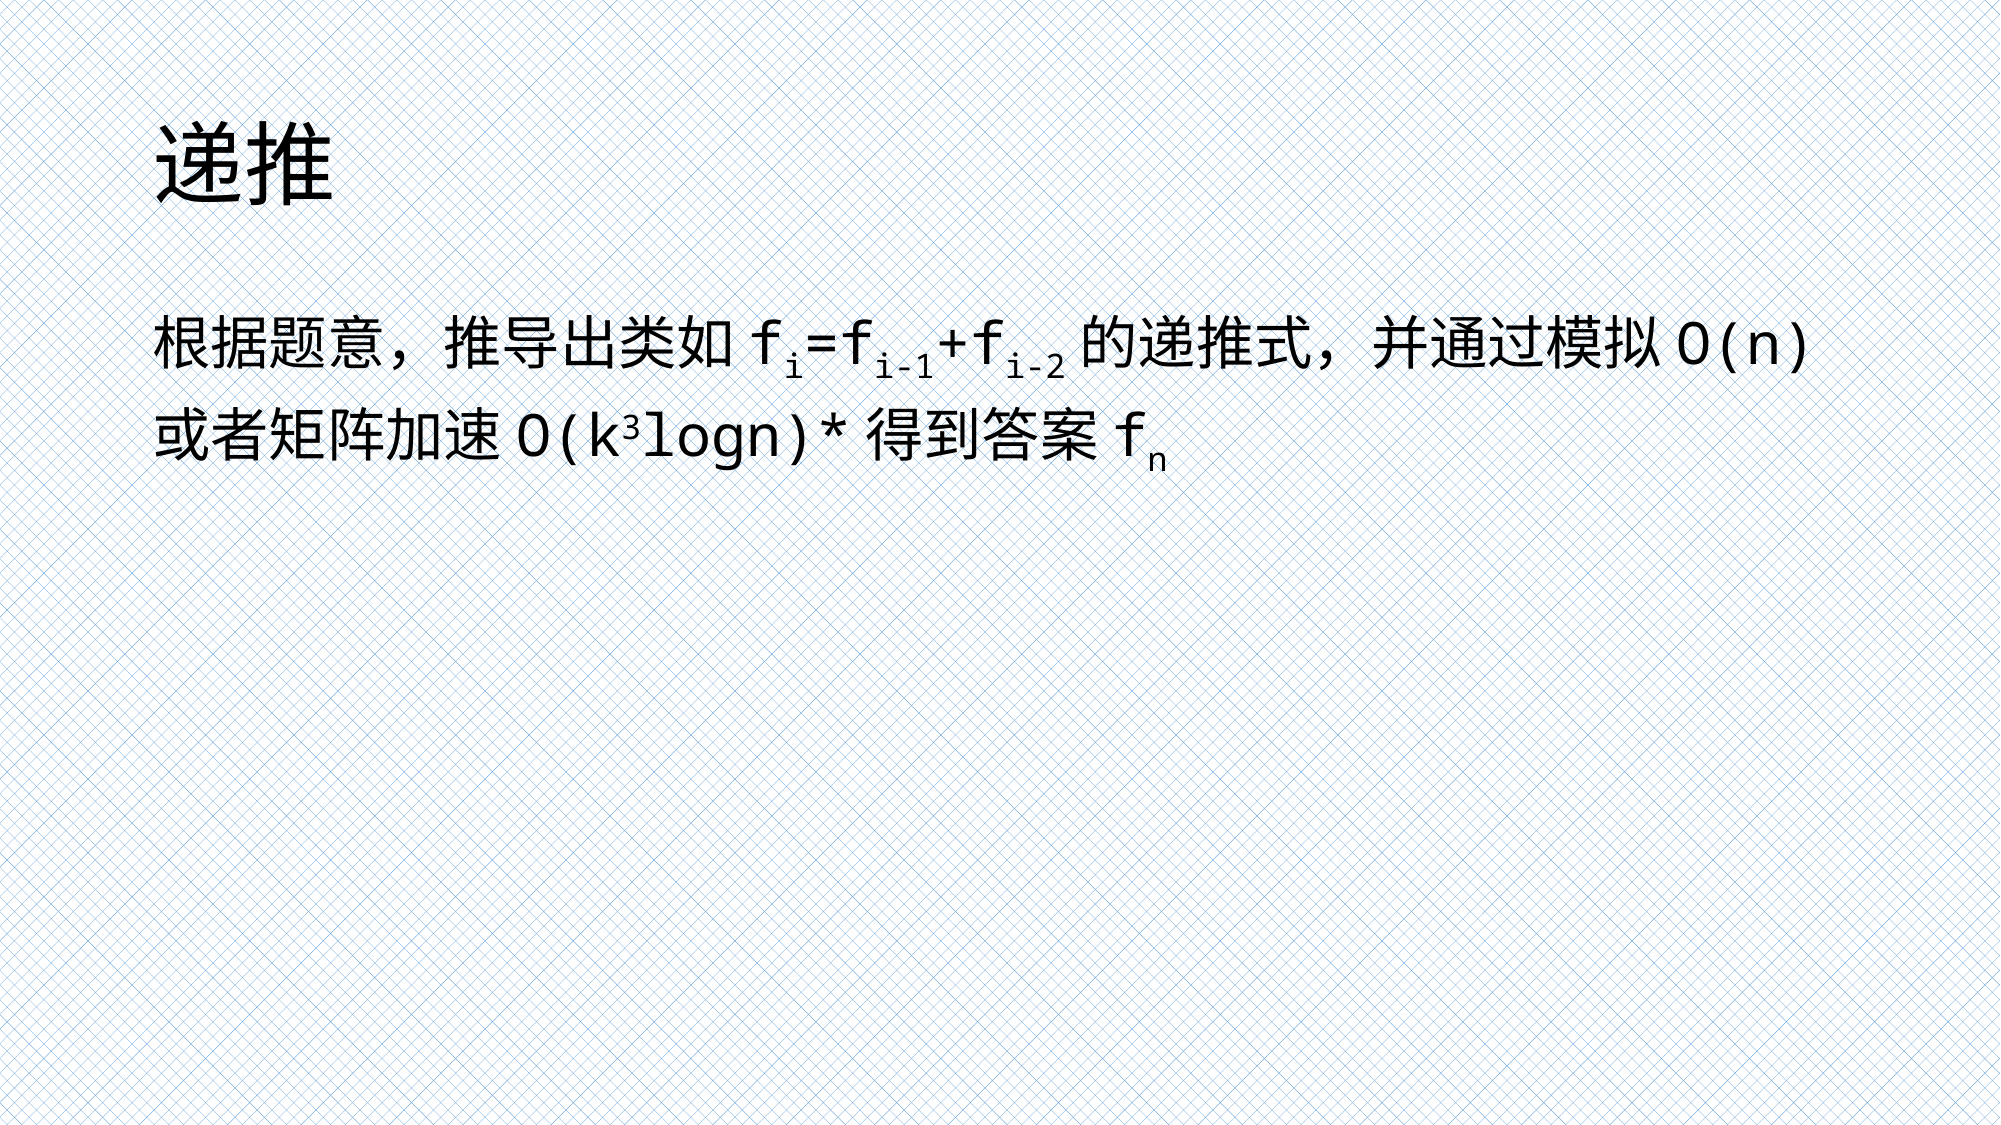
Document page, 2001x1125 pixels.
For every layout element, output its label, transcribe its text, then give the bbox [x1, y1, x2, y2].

list 根据题意，推导出类如fi=fi-1+fi-2的递推式，并通过模拟O(n) 或者矩阵加速O(k3logn)*得到答案fn [137, 299, 1863, 1014]
title 递推 [137, 59, 1863, 278]
